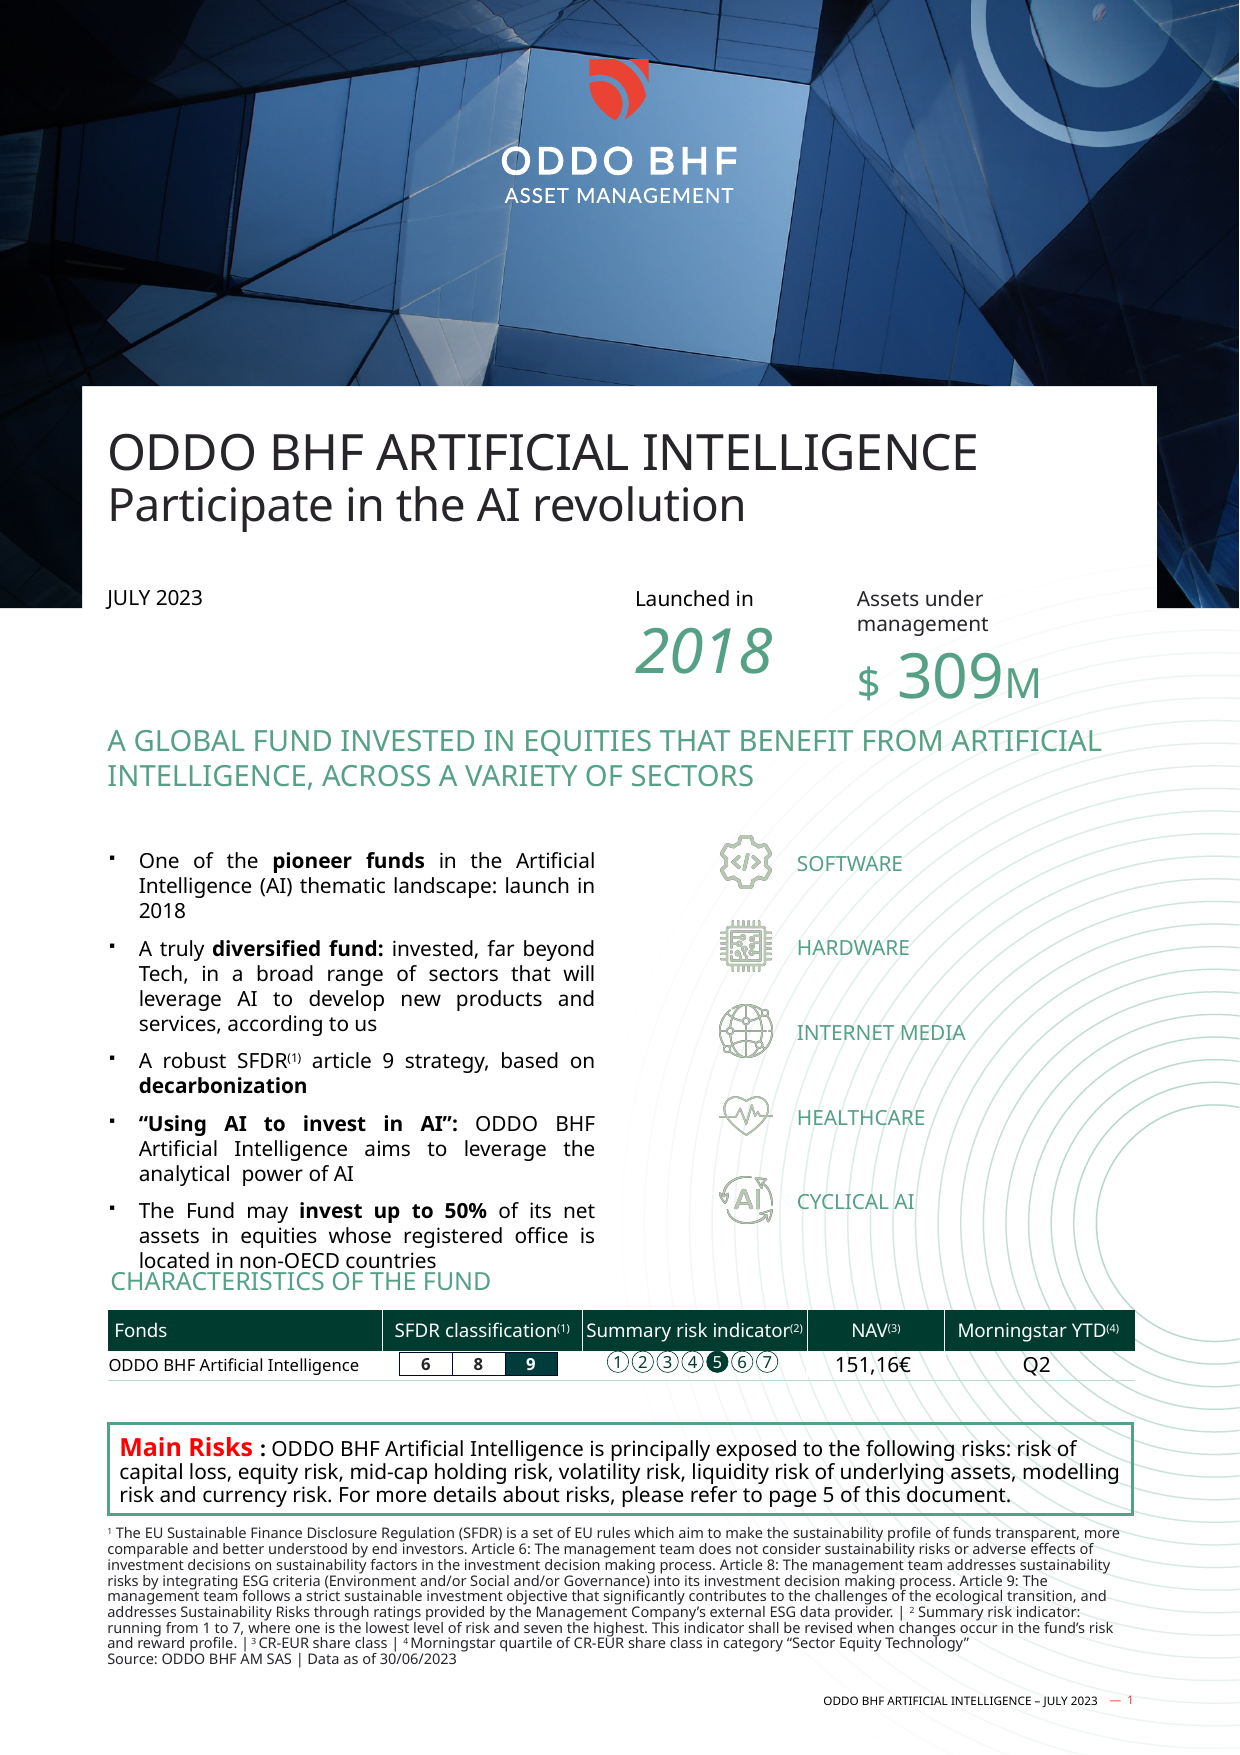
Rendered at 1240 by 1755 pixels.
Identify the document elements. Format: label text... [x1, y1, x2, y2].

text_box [719, 1173, 773, 1228]
text_box Cyclical AI [794, 1186, 1061, 1214]
list ODDO BHF Artificial Intelligence – July 2023 [622, 1688, 1098, 1713]
text_box Hardware [794, 932, 1061, 960]
text_box Characteristics of the fund [108, 1265, 596, 1296]
text_box Software [794, 848, 1061, 876]
picture [0, 0, 1240, 1755]
table_header 8 [453, 1353, 505, 1375]
table_header SFDR classification(1) [383, 1310, 582, 1351]
list One of the pioneer funds in the Artificial Intelligence (AI) thematic landscape: launch in 2018 A truly diversified fund: invested, far beyond Tech, in a broad range of sectors that will leverage AI to develop new products and services, according to us A robust SFDR(1) article 9 strategy, based on decarbonization “Using AI to invest in AI”: ODDO BHF Artificial Intelligence aims to leverage the analytical power of AI The Fund may invest up to 50% of its net assets in equities whose registered office is located in non-OECD countries [108, 848, 596, 1265]
text_box Launched in 2018 [620, 609, 821, 715]
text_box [607, 1350, 778, 1373]
table_cell [583, 1351, 806, 1380]
list 1 The EU Sustainable Finance Disclosure Regulation (SFDR) is a set of EU rules which aim to make the sustainability profile of funds transparent, more comparable and better understood by end investors. Article 6: The management team does not consider sustainability risks or adverse effects of investment decisions on sustainability factors in the investment decision making process. Article 8: The management team addresses sustainability risks by integrating ESG criteria (Environment and/or Social and/or Governance) into its investment decision making process. Article 9: The management team follows a strict sustainable investment objective that significantly contributes to the challenges of the ecological transition, and addresses Sustainability Risks through ratings provided by the Management Company’s external ESG data provider. | 2 Summary risk indicator: running from 1 to 7, where one is the lowest level of risk and seven the highest. This indicator shall be revised when changes occur in the fund’s risk and reward profile. | 3 CR-EUR share class | 4 Morningstar quartile of CR-EUR share class in category “Sector Equity Technology” Source: ODDO BHF AM SAS | Data as of 30/06/2023 [107, 1540, 1135, 1668]
table_header 6 [400, 1353, 452, 1375]
table_cell ODDO BHF Artificial Intelligence [109, 1351, 381, 1380]
text_box Assets under management $ 309M [842, 609, 1132, 715]
text_box [107, 1422, 1133, 1516]
table_header Morningstar YTD(4) [945, 1310, 1135, 1351]
text_box Internet Media [794, 1017, 1061, 1045]
table_cell Q2 [946, 1351, 1135, 1380]
list A global FUND INVESTED IN EQUITIES THAT benefit FROM ARTIFICIAL INTELLIGENCE, across a variety of sectors [107, 722, 1135, 794]
table_cell 151,16€ [808, 1351, 944, 1380]
table_cell [383, 1351, 581, 1380]
table_header Summary risk indicator(2) [583, 1310, 807, 1351]
text_box Healthcare [794, 1102, 1061, 1130]
table_header Fonds [108, 1310, 382, 1351]
table_header NAV(3) [808, 1310, 944, 1351]
table_header 9 [506, 1353, 557, 1375]
